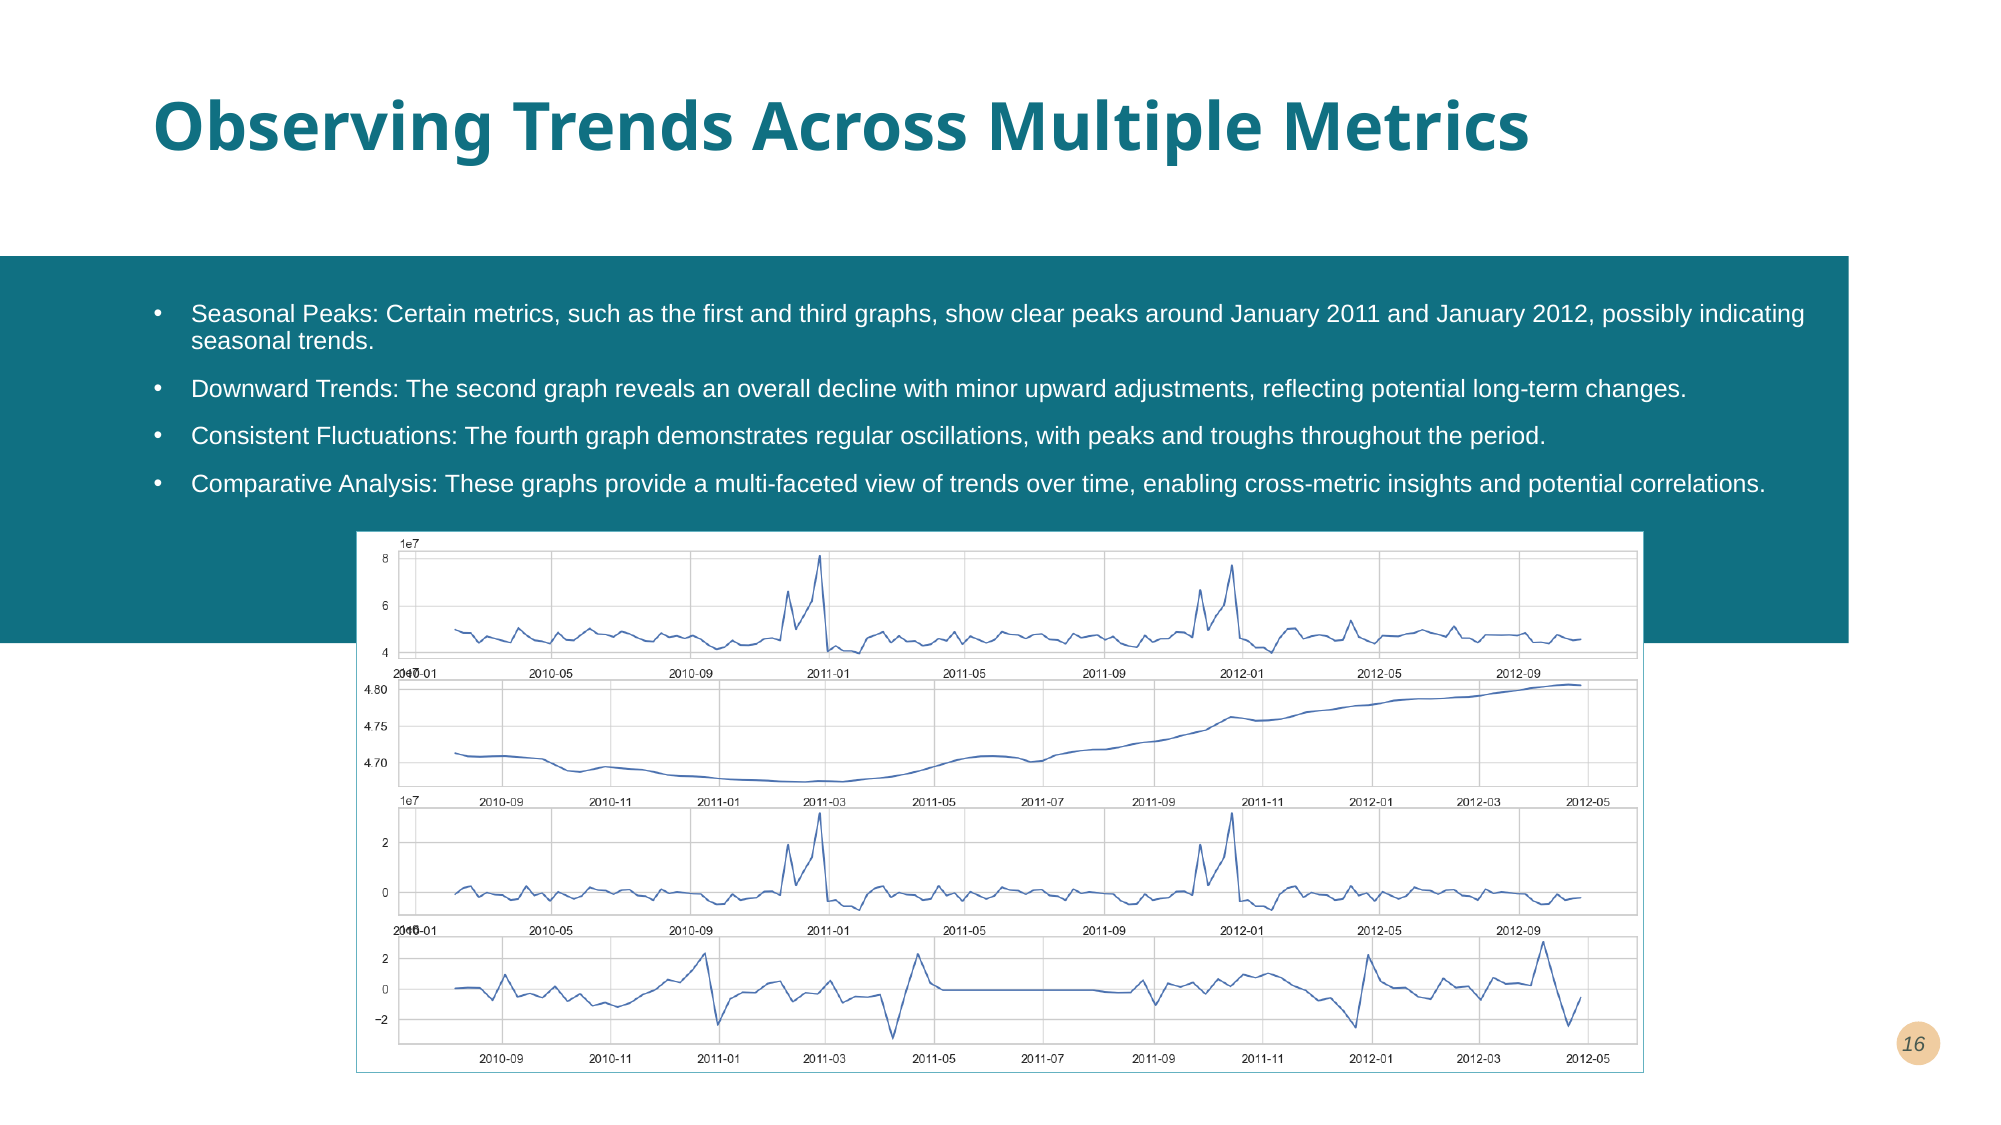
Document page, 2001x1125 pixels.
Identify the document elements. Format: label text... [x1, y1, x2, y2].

slide_number 16 [1881, 1012, 1940, 1073]
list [356, 531, 1644, 1073]
title Observing Trends Across Multiple Metrics [137, 59, 1863, 278]
list Seasonal Peaks: Certain metrics, such as the first and third graphs, show clear peaks around January 2011 and January 2012, possibly indicating seasonal trends. Downward Trends: The second graph reveals an overall decline with minor upward adjustments, reflecting potential long-term changes. Consistent Fluctuations: The fourth graph demonstrates regular oscillations, with peaks and troughs throughout the period. Comparative Analysis: These graphs provide a multi-faceted view of trends over time, enabling cross-metric insights and potential correlations. [138, 293, 1849, 607]
